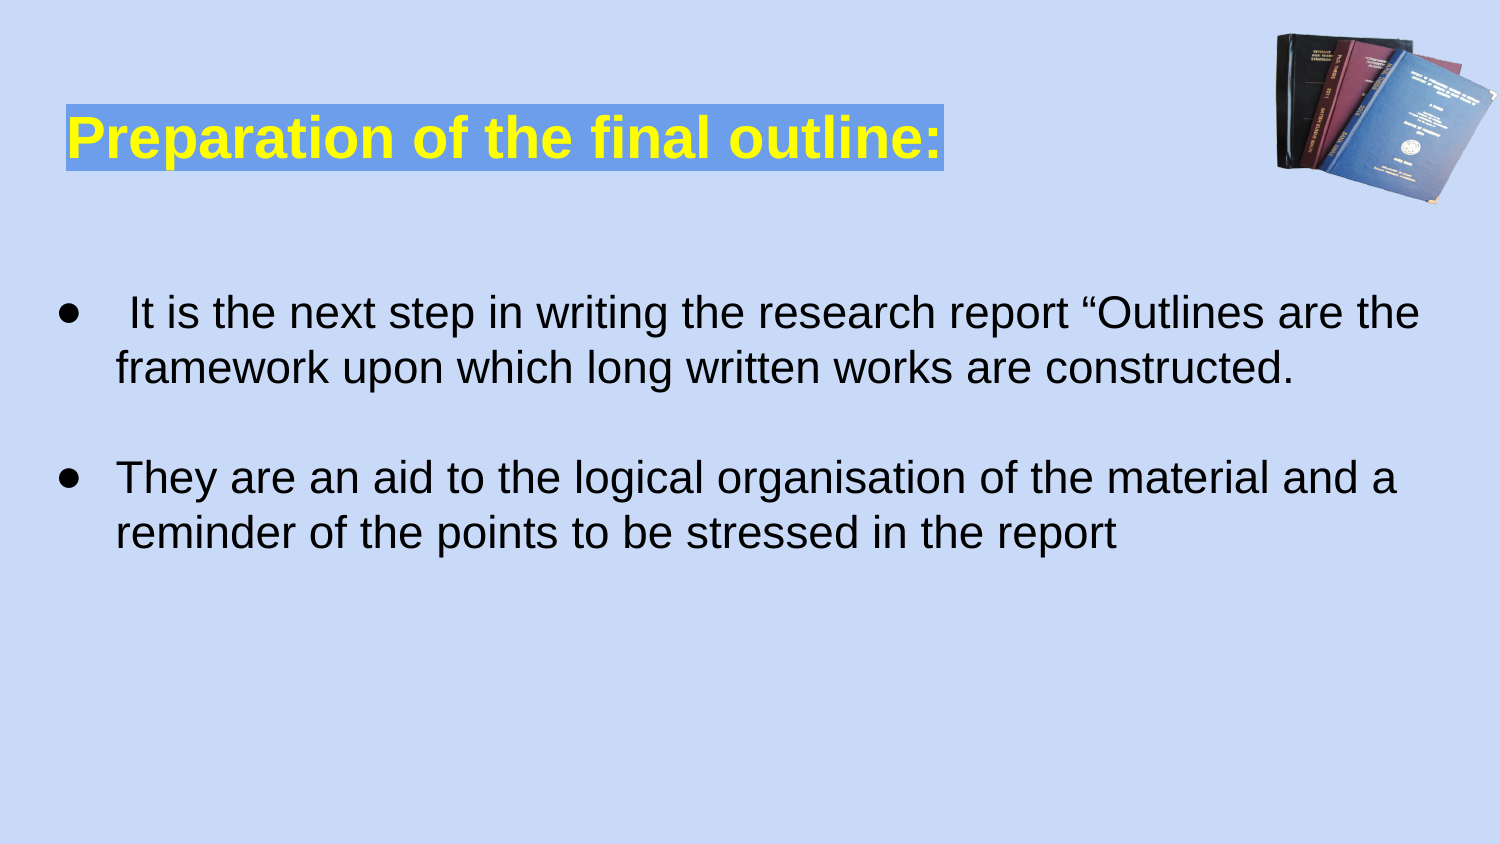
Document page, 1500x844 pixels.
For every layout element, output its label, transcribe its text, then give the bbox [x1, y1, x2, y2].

title Preparation of the final outline: [51, 72, 1268, 167]
text_box It is the next step in writing the research report “Outlines are the framework upon which long written works are constructed. They are an aid to the logical organisation of the material and a reminder of the points to be stressed in the report [25, 267, 1449, 573]
picture [1273, 30, 1500, 208]
